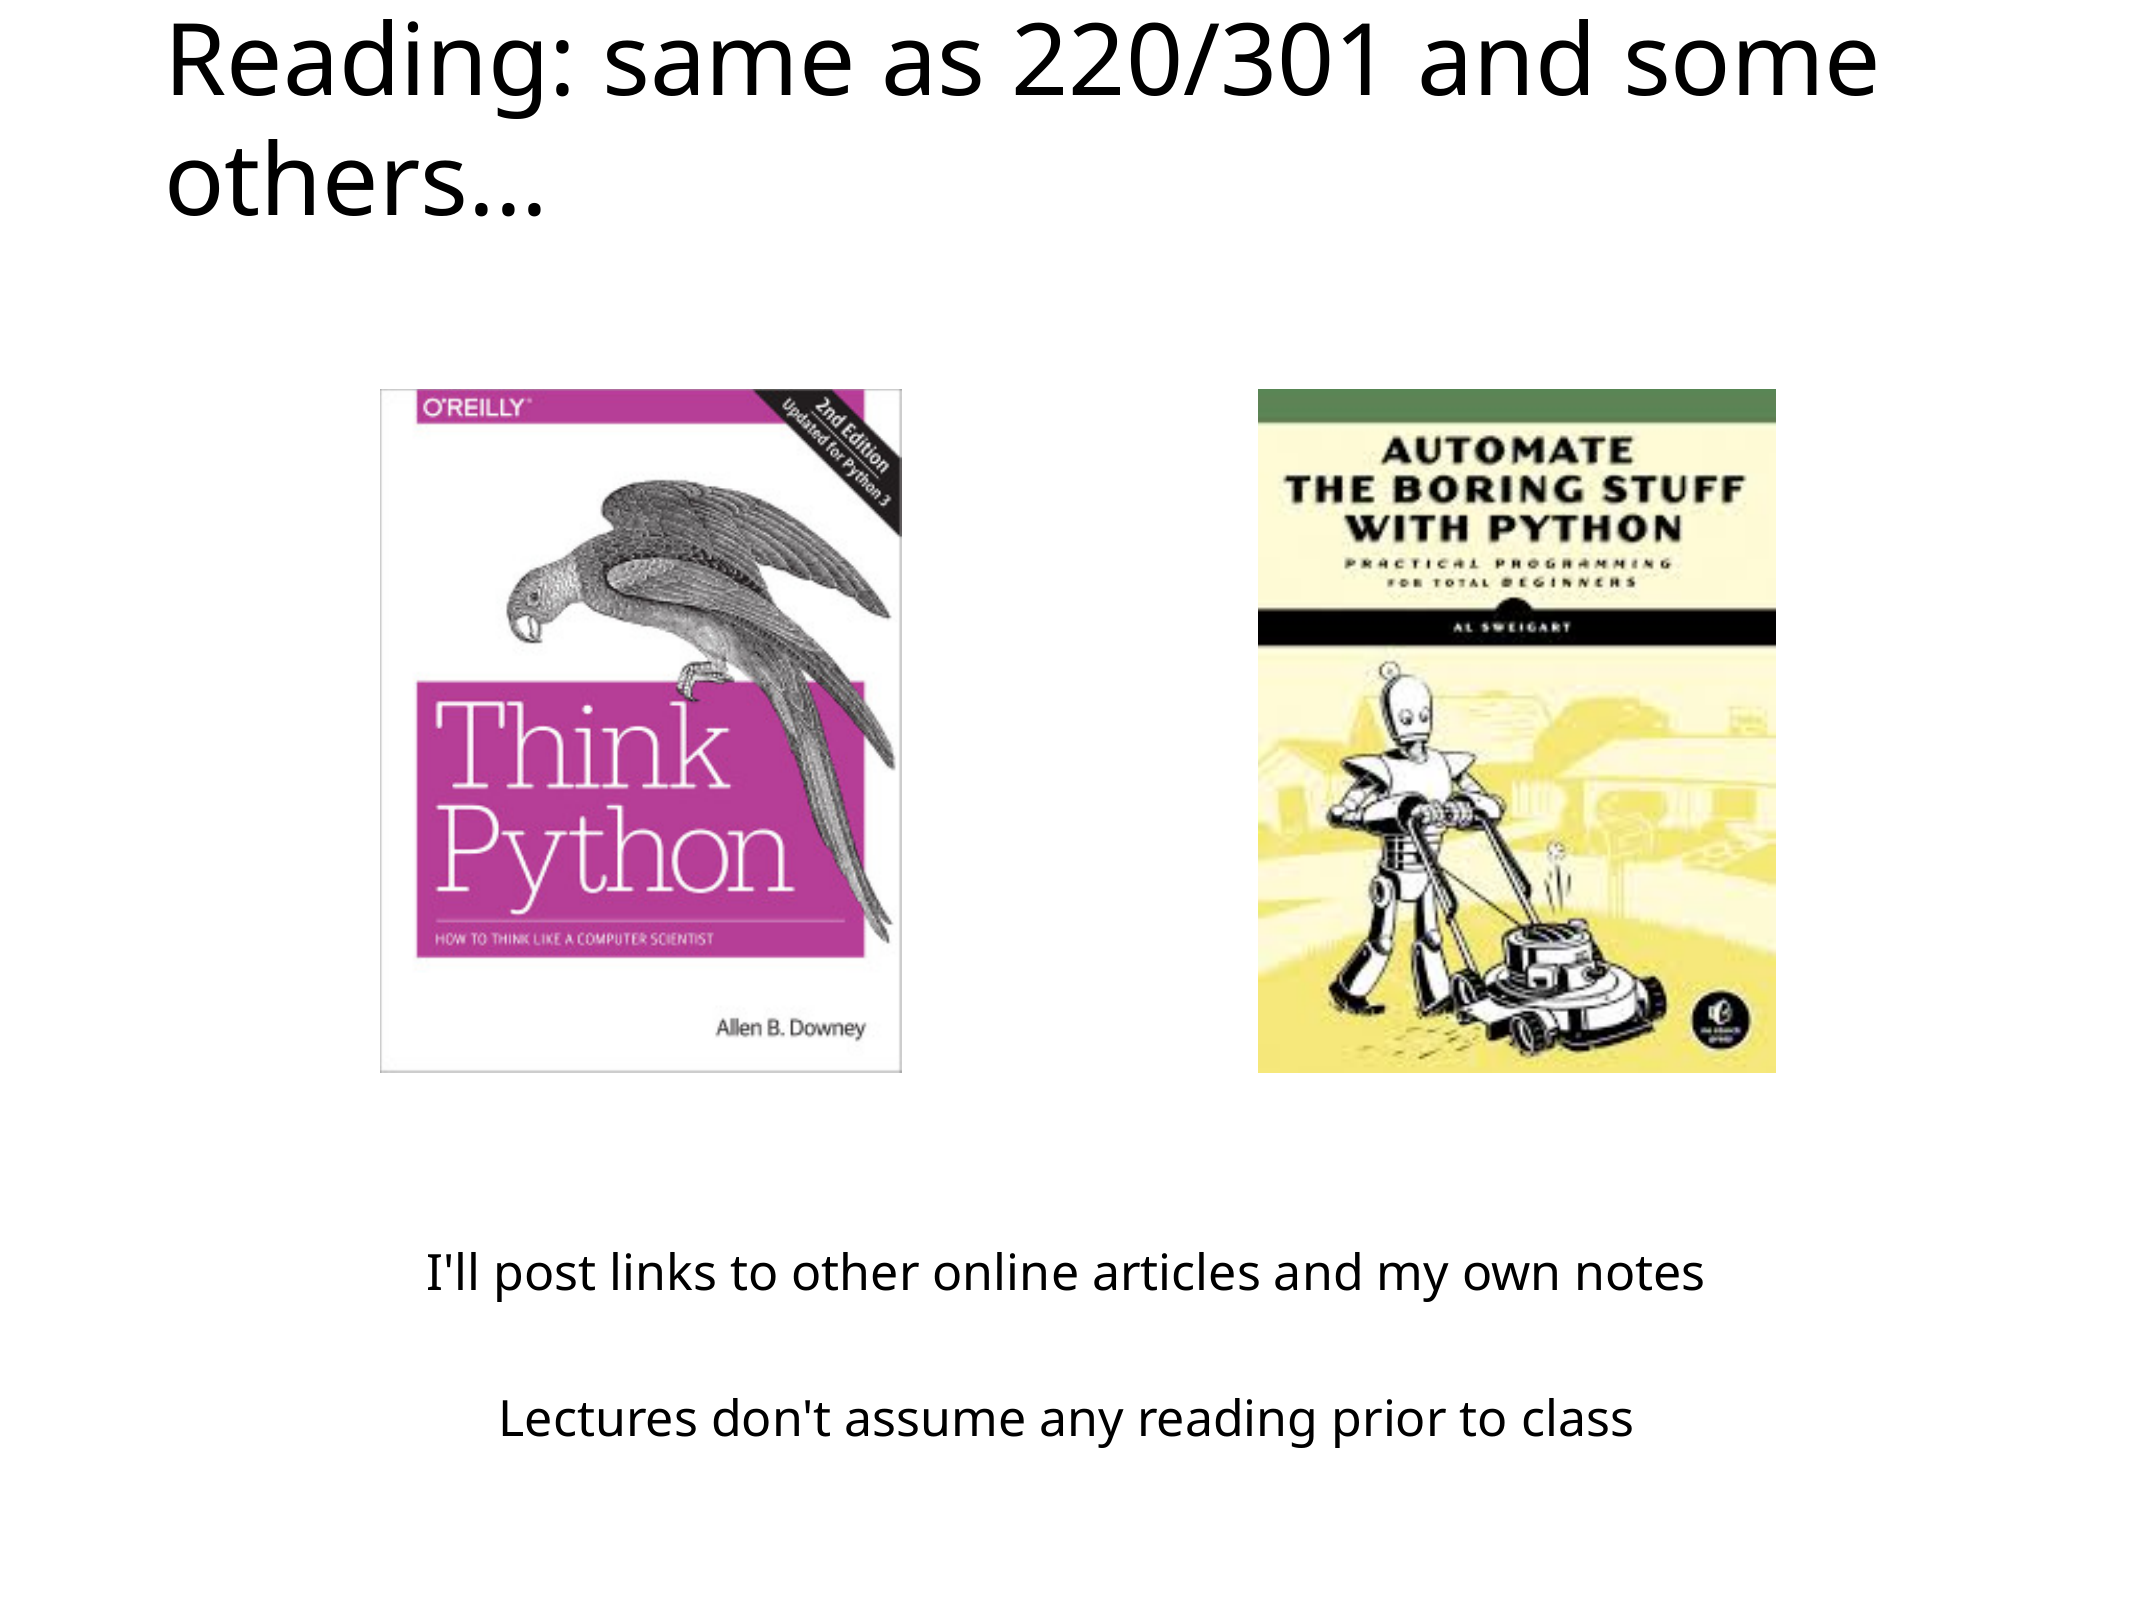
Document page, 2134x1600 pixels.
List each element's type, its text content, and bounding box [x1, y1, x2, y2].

text_box I'll post links to other online articles and my own notes [418, 1232, 1715, 1309]
picture [1258, 388, 1776, 1073]
text_box Lectures don't assume any reading prior to class [490, 1378, 1643, 1455]
title Reading: same as 220/301 and some others... [155, 41, 1978, 191]
picture [380, 388, 902, 1073]
